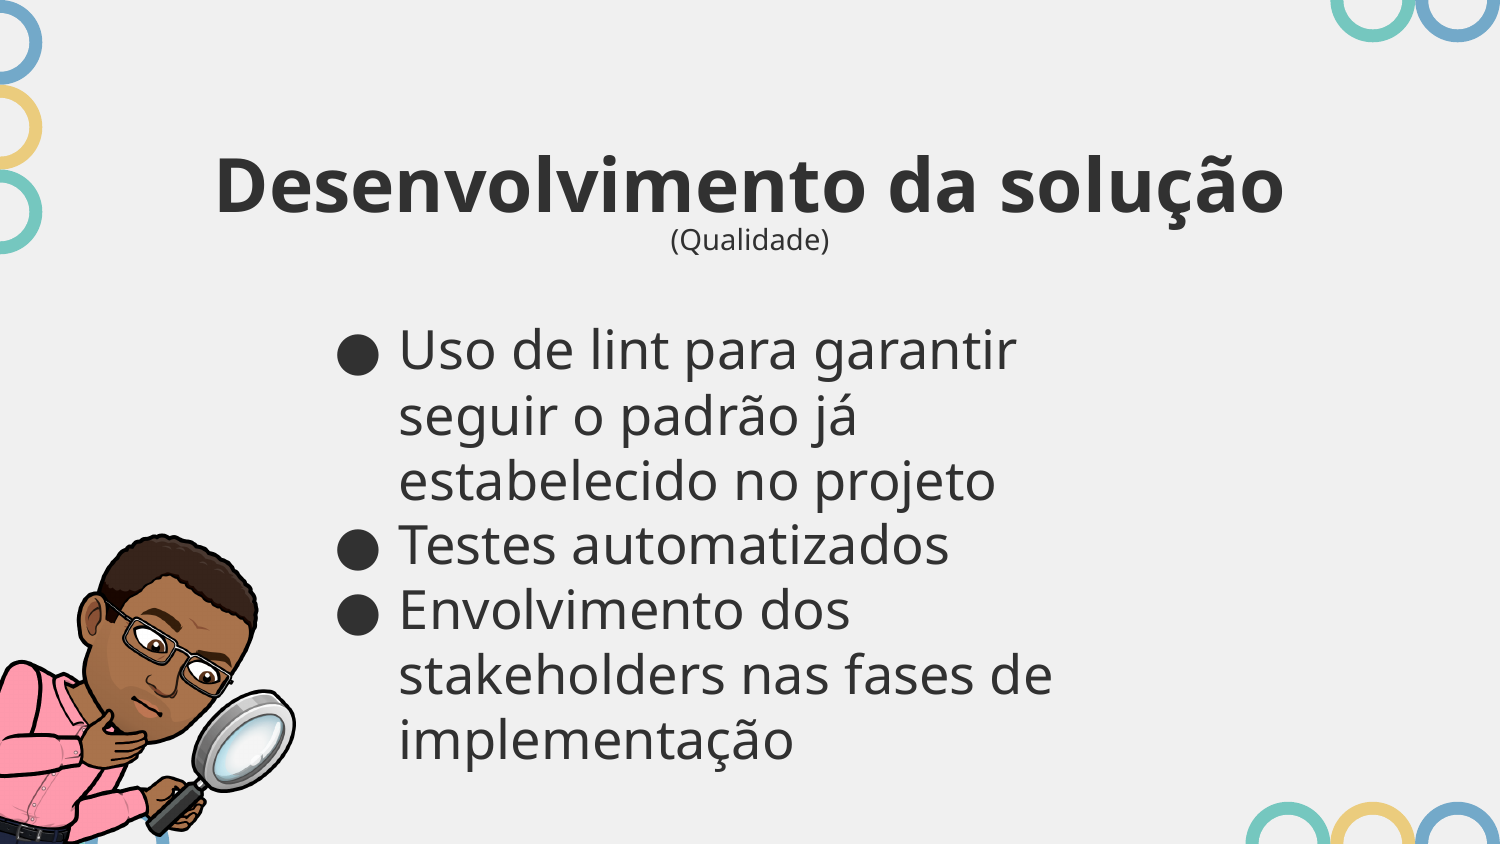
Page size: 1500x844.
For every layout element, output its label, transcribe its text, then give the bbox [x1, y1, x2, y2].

picture [0, 486, 359, 844]
text_box (Qualidade) [503, 206, 996, 272]
subtitle Desenvolvimento da solução [175, 122, 1325, 235]
text_box Uso de lint para garantir seguir o padrão já estabelecido no projeto Testes automatizados Envolvimento dos stakeholders nas fases de implementação [308, 300, 1191, 786]
